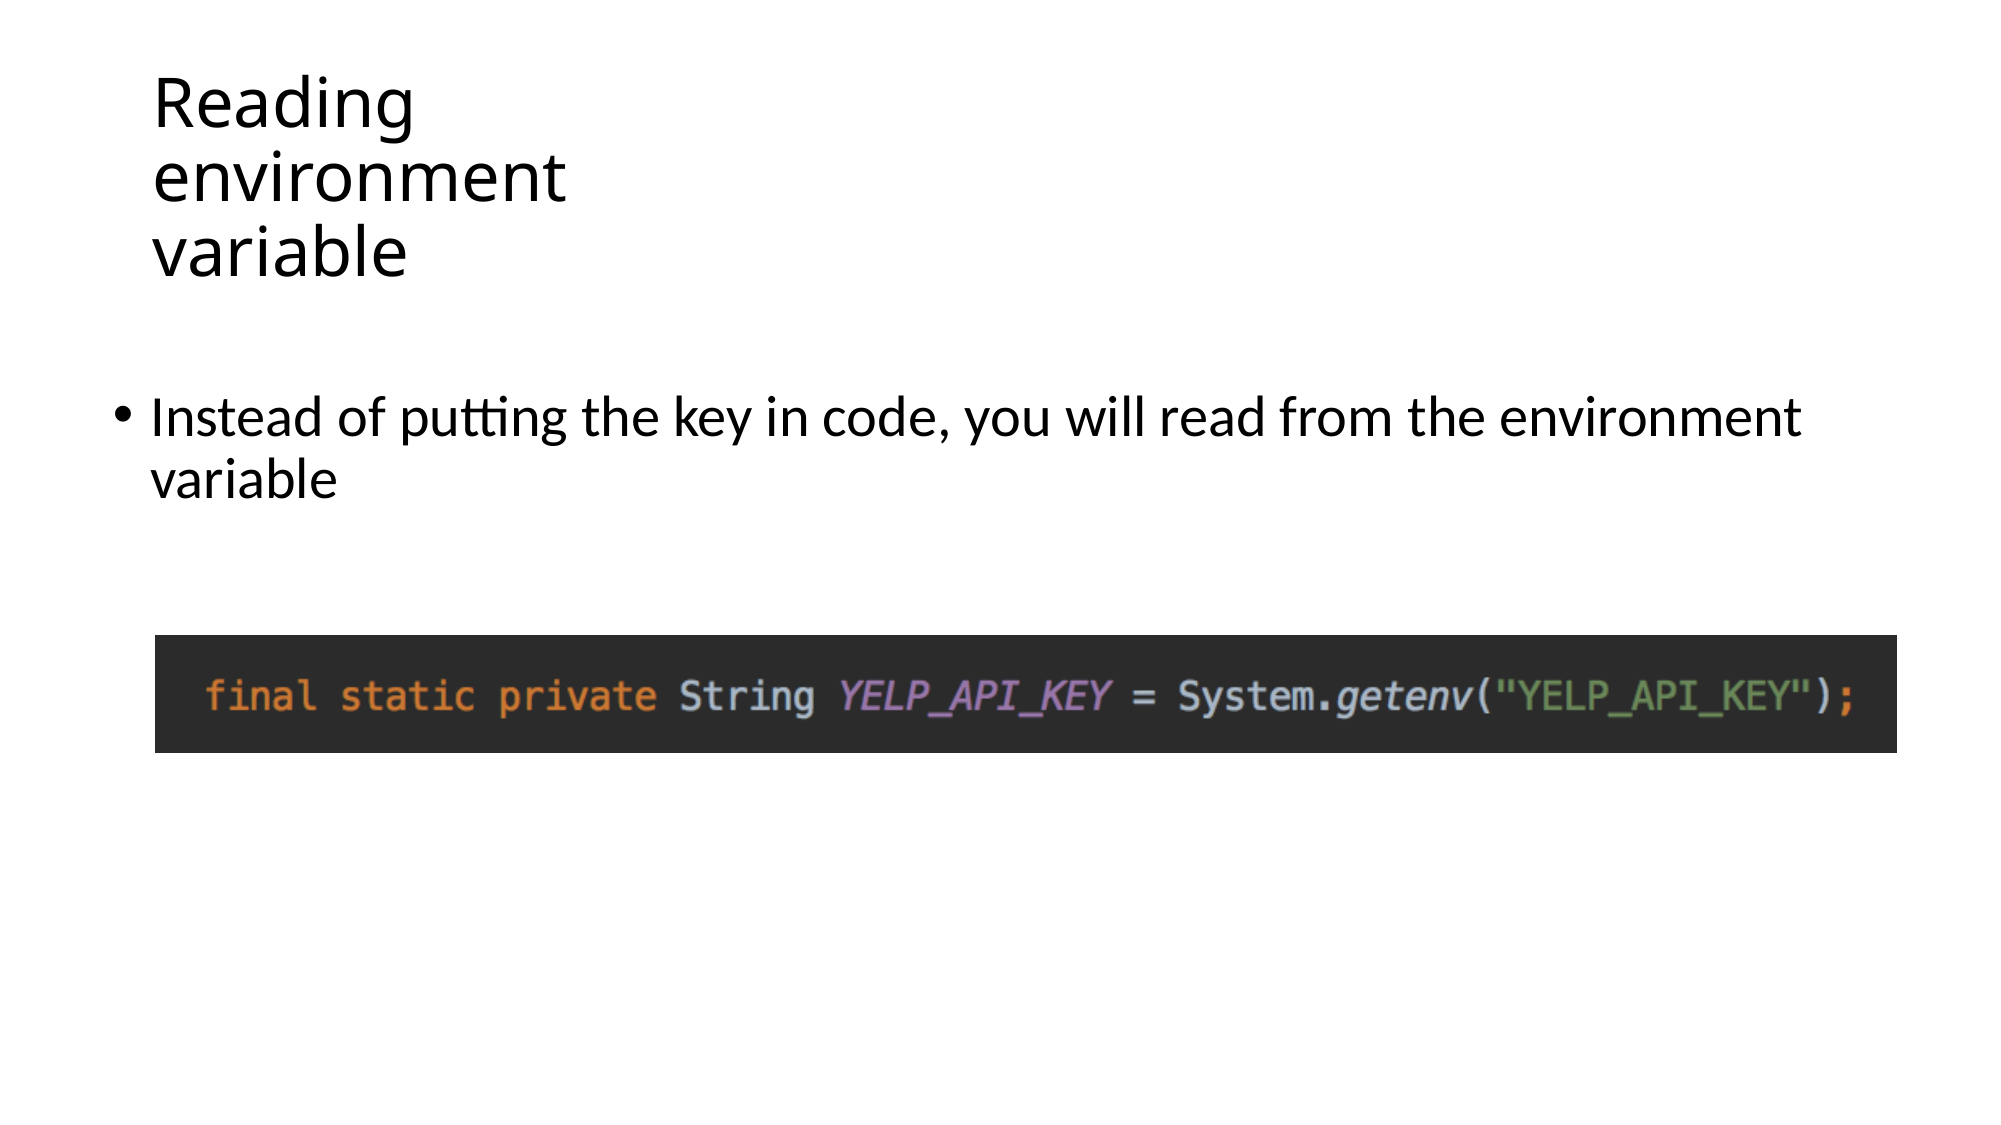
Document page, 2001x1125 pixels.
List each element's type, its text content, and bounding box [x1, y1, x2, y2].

title Reading environment variable [137, 59, 610, 300]
list Instead of putting the key in code, you will read from the environment variable [97, 378, 1954, 1010]
picture [155, 635, 1897, 753]
